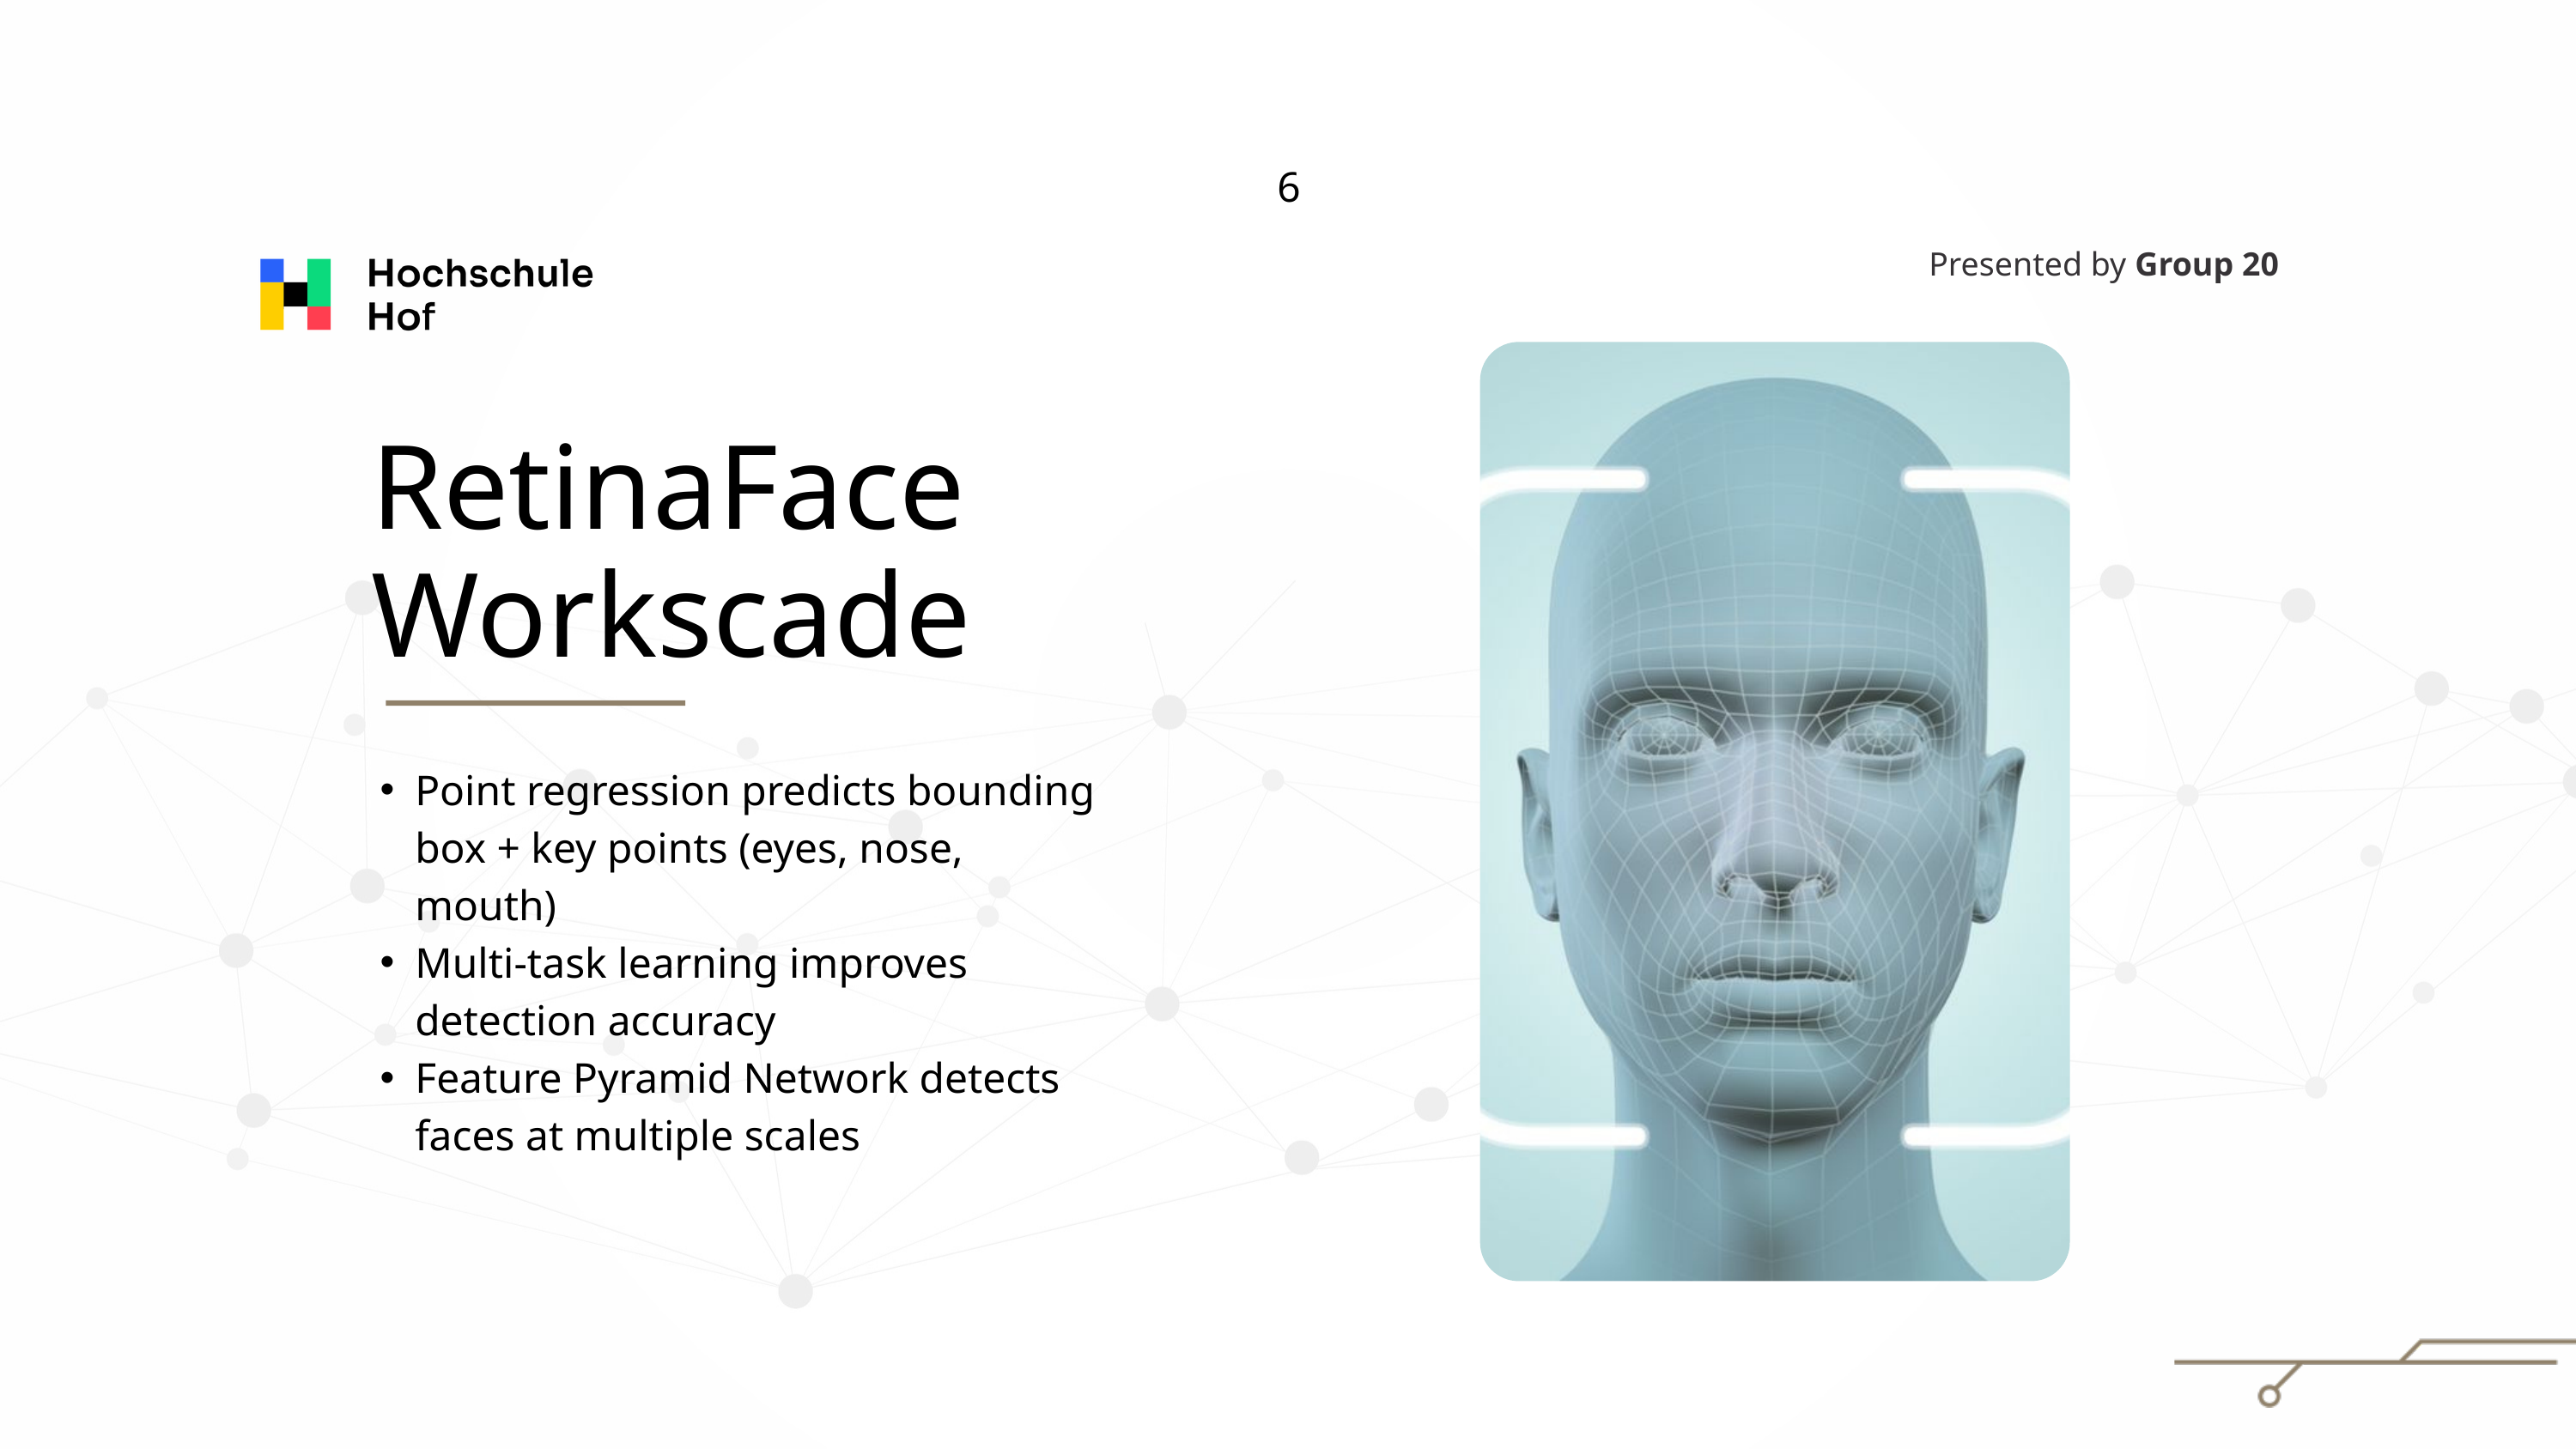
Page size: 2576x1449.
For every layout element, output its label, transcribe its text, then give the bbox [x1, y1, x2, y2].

text_box [2174, 1331, 2576, 1408]
text_box Presented by Group 20 [1929, 237, 2298, 283]
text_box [1479, 342, 2070, 1282]
text_box 6 [1277, 165, 1299, 211]
text_box [0, 0, 2576, 1449]
text_box RetinaFace Workscade [371, 424, 1475, 681]
text_box [190, 219, 661, 343]
text_box Point regression predicts bounding box + key points (eyes, nose, mouth) Multi-task learning improves detection accuracy Feature Pyramid Network detects faces at multiple scales [344, 755, 1115, 1217]
